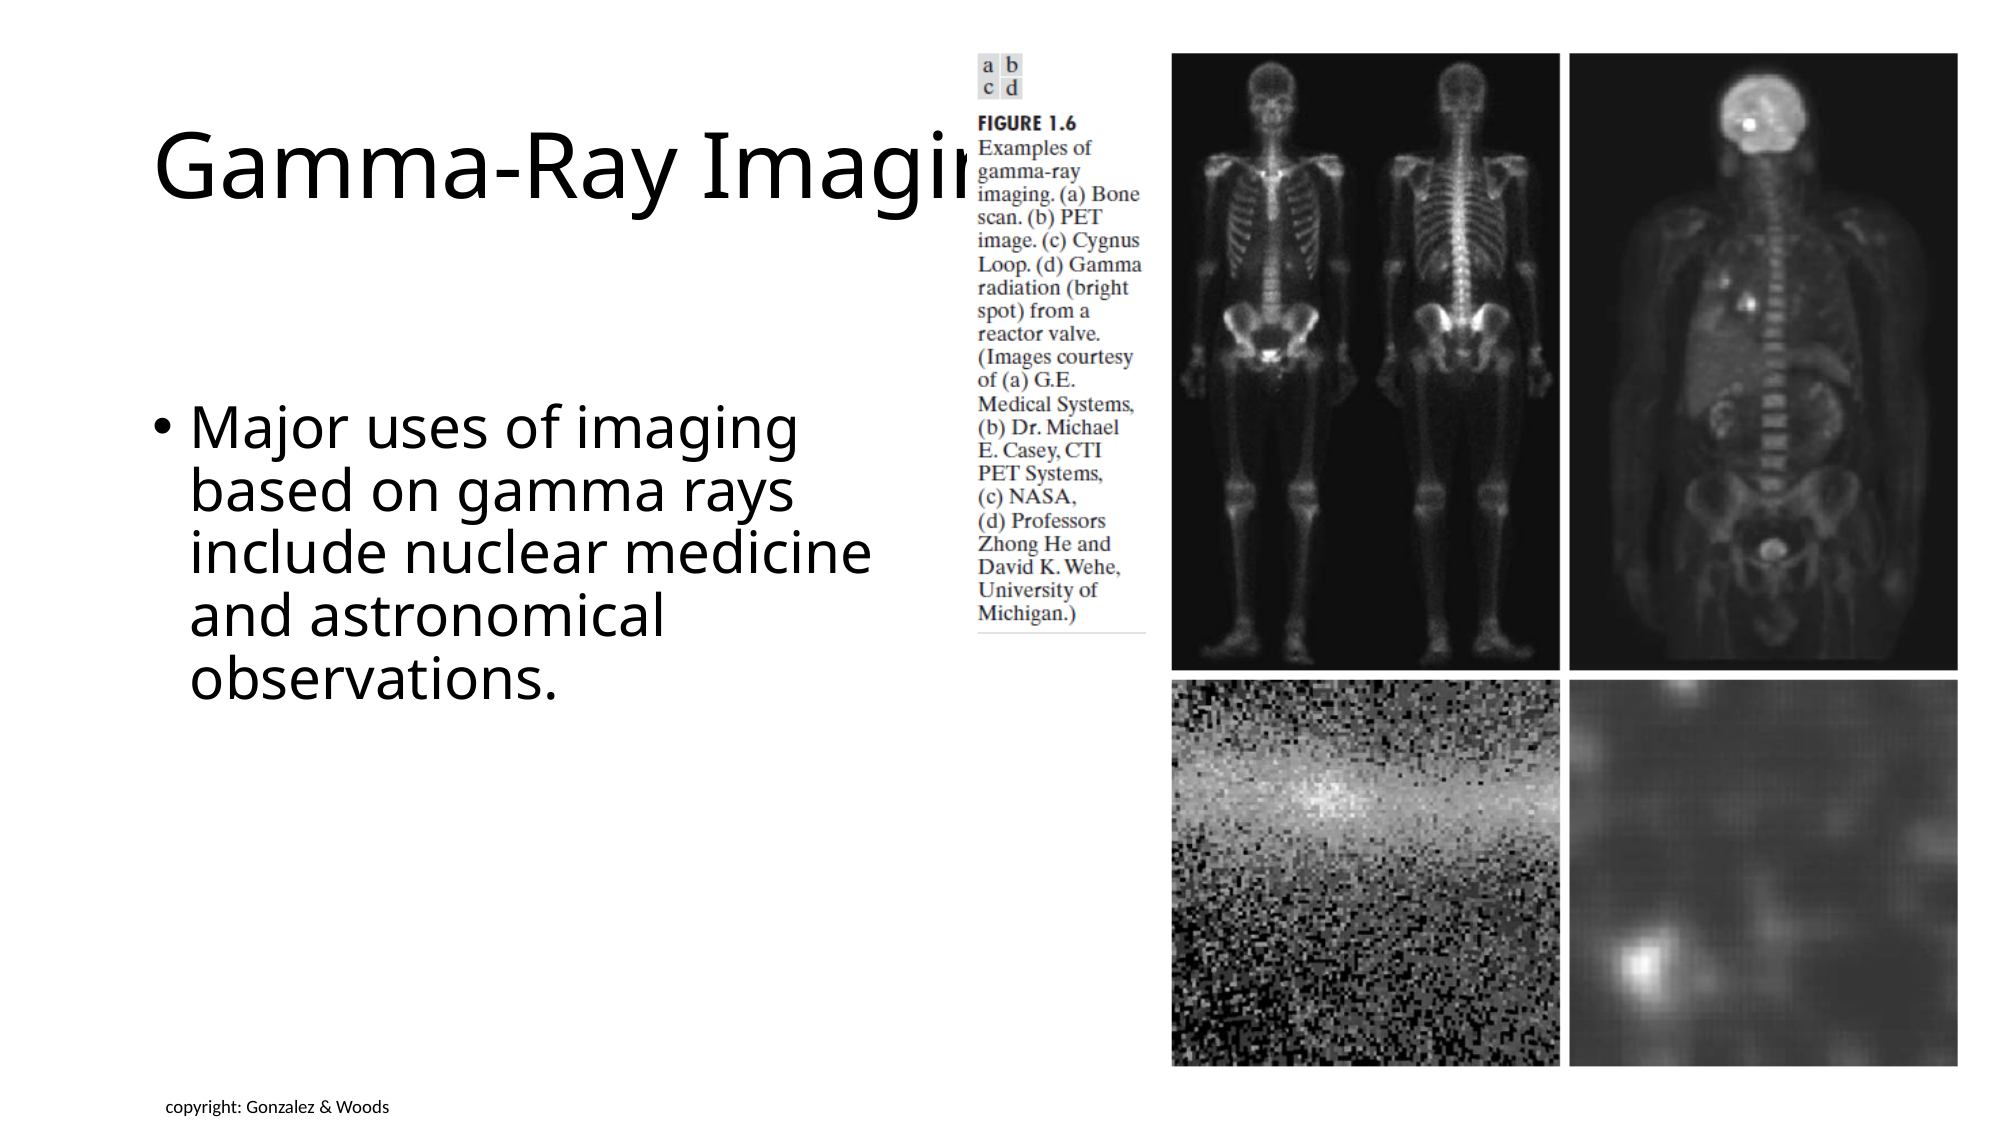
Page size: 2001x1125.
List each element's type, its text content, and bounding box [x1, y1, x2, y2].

title Gamma-Ray Imaging [137, 59, 967, 278]
picture [967, 29, 2000, 1095]
list Major uses of imaging based on gamma rays include nuclear medicine and astronomical observations. [137, 299, 932, 1014]
text_box copyright: Gonzalez & Woods [146, 1087, 409, 1125]
